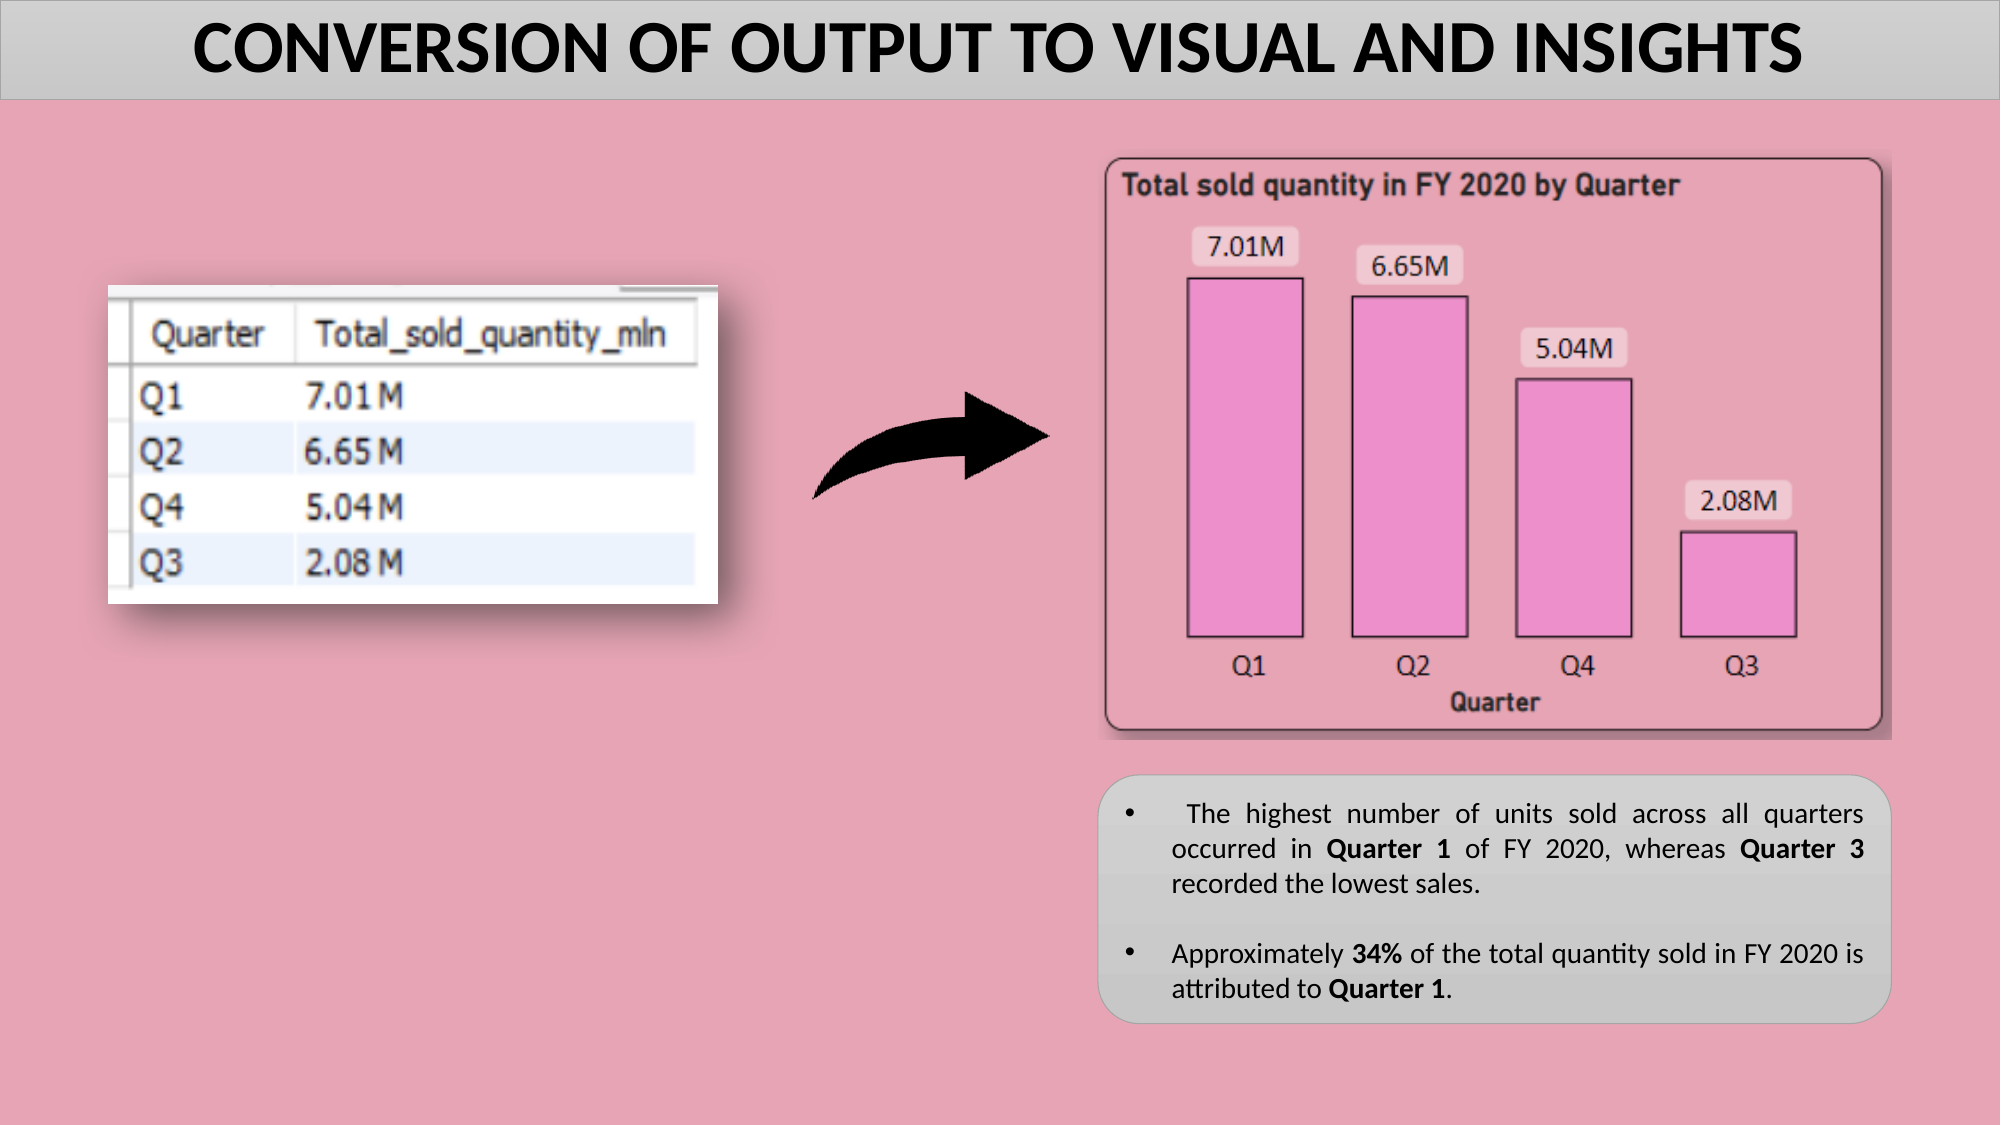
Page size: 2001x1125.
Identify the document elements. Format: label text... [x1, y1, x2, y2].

text_box The highest number of units sold across all quarters occurred in Quarter 1 of FY 2020, whereas Quarter 3 recorded the lowest sales. Approximately 34% of the total quantity sold in FY 2020 is attributed to Quarter 1. [1097, 774, 1892, 1025]
picture [789, 356, 1074, 533]
title CONVERSION OF OUTPUT TO VISUAL AND INSIGHTS [0, 0, 2000, 100]
picture [108, 285, 718, 604]
picture [1097, 149, 1892, 740]
